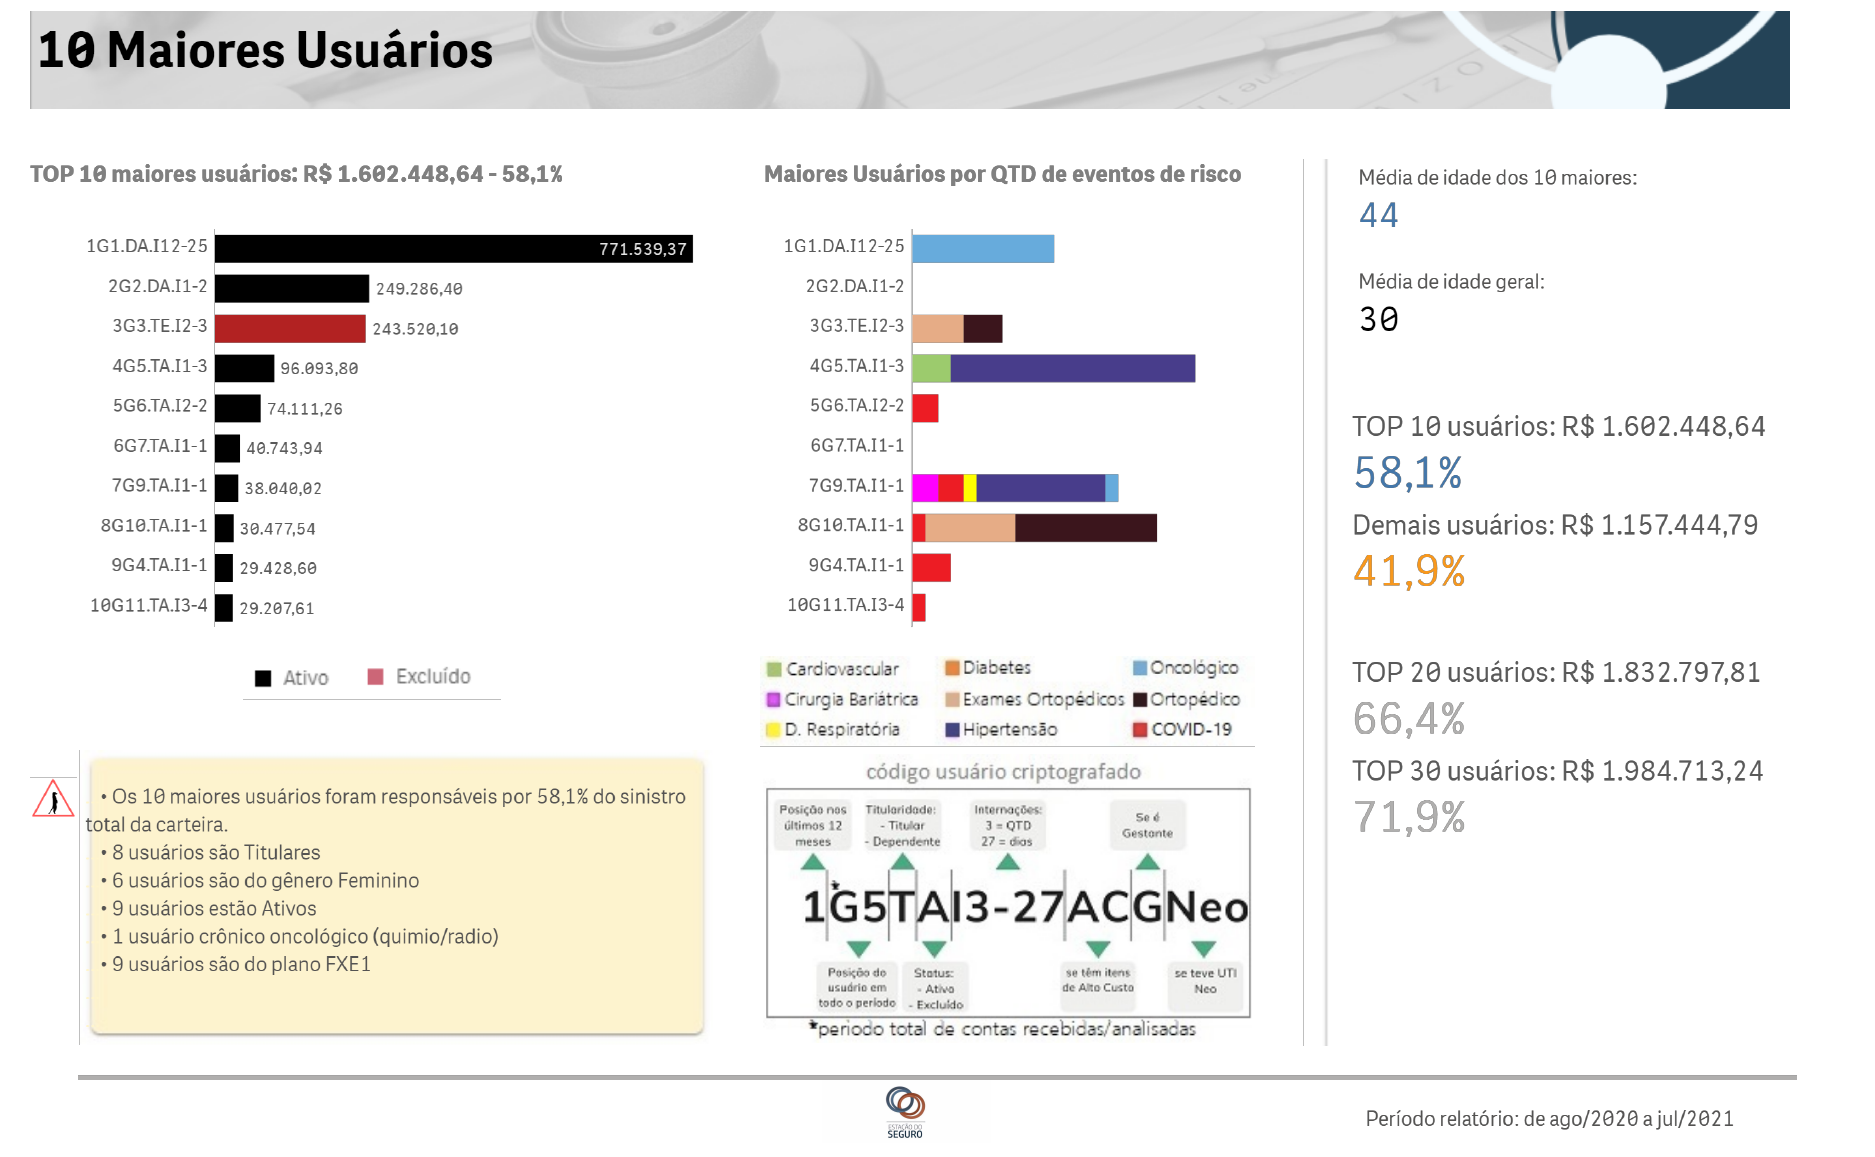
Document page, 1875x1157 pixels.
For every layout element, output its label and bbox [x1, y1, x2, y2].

picture [27, 11, 1791, 111]
picture [27, 159, 1798, 1145]
